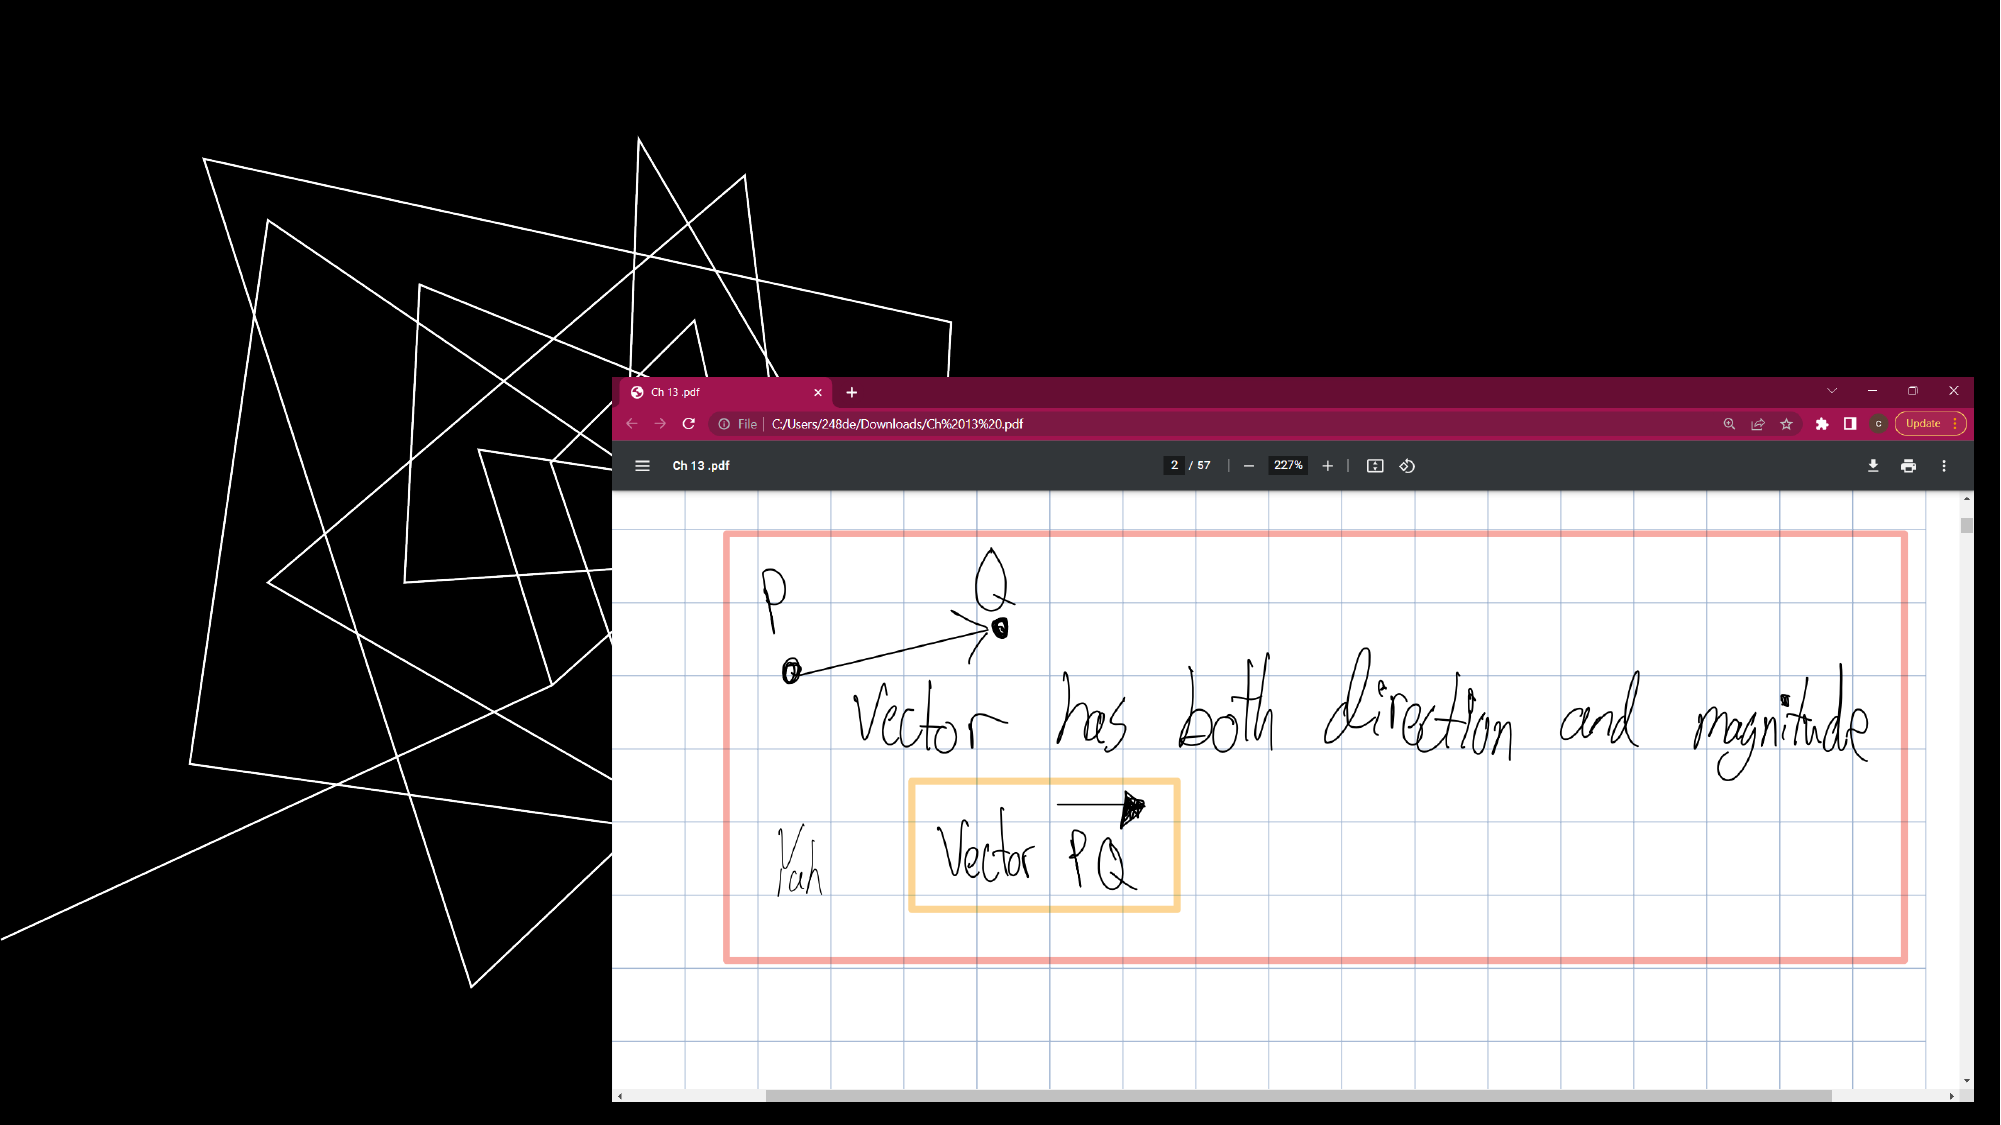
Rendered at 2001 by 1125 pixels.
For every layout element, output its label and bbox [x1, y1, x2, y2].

picture [0, 135, 1974, 1102]
